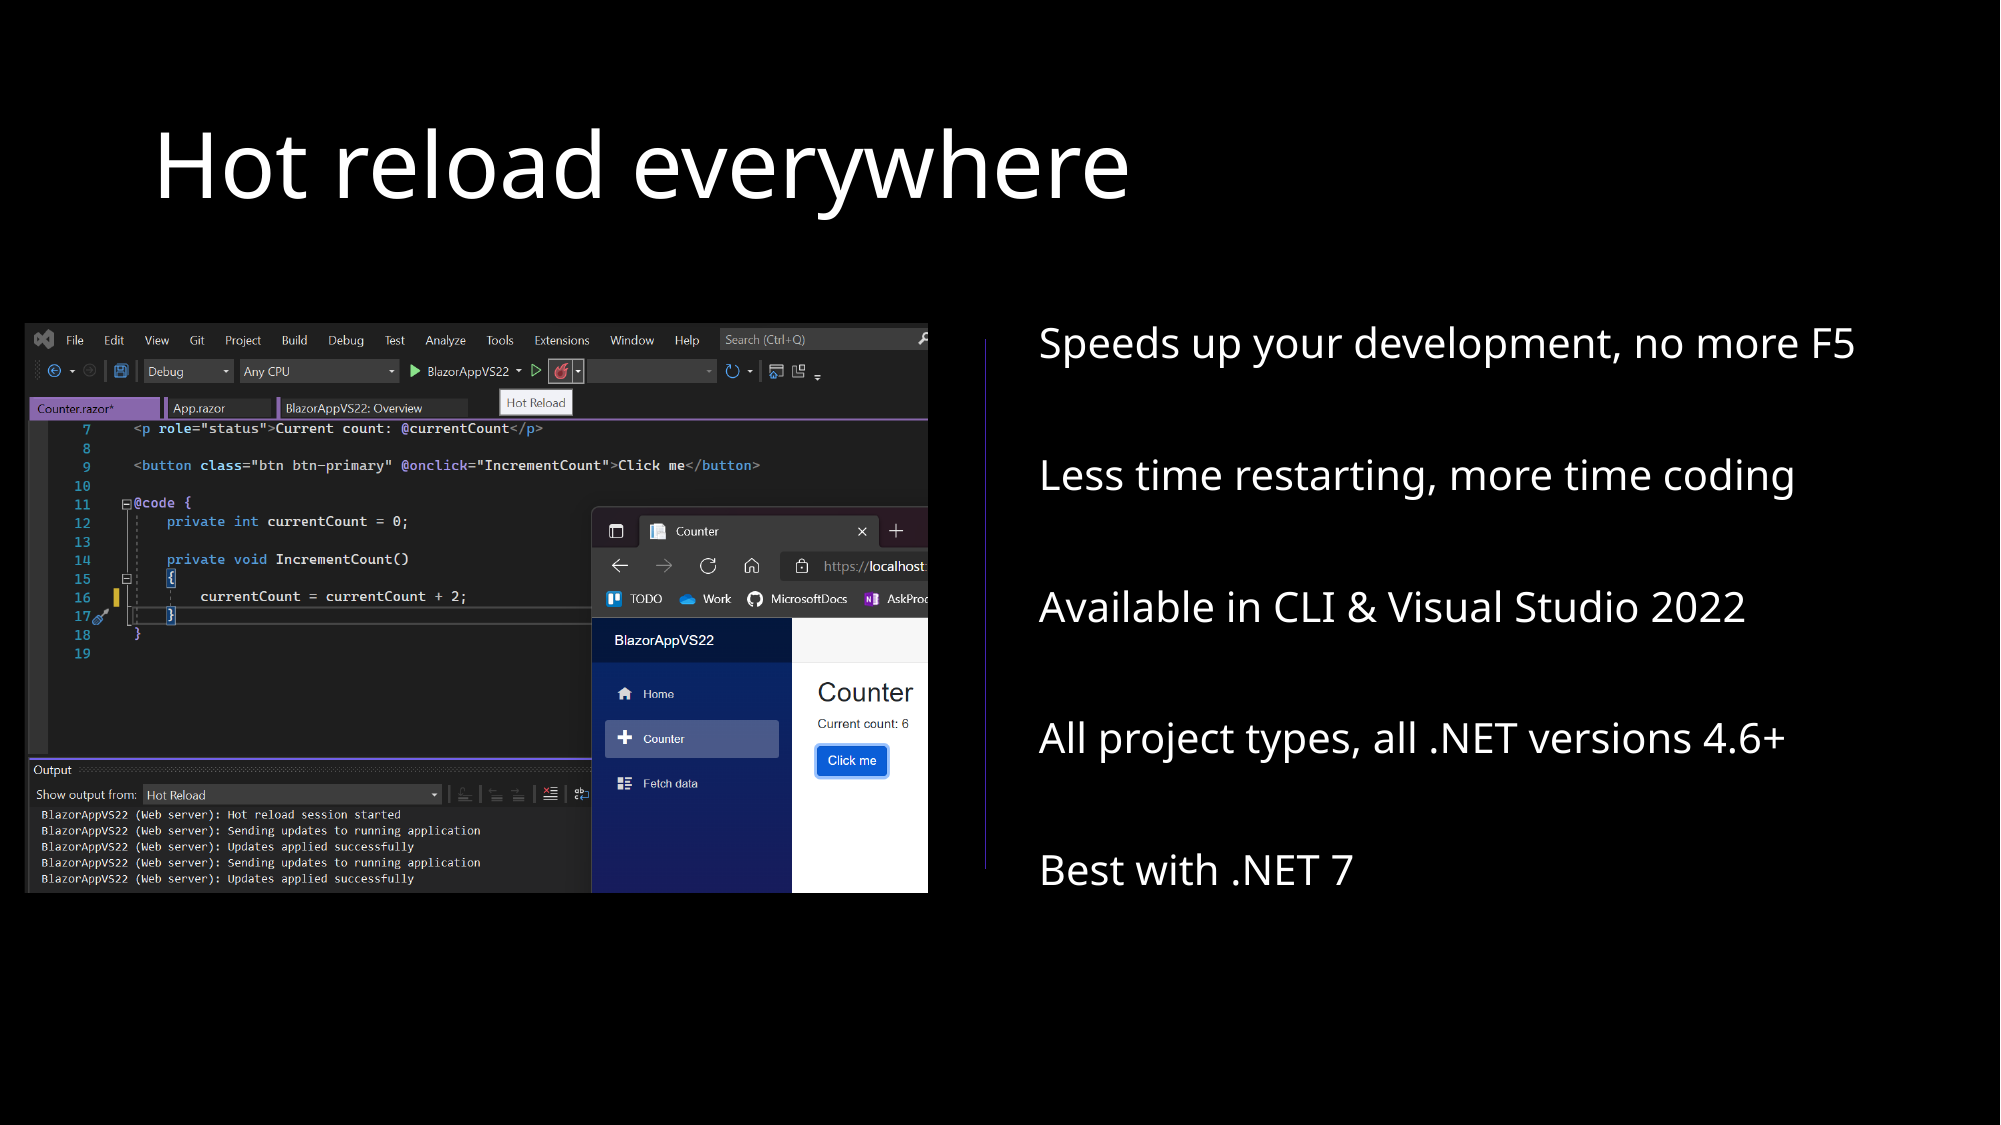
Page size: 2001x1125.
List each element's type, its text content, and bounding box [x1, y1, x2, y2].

list Speeds up your development, no more F5 Less time restarting, more time coding Available in CLI & Visual Studio 2022 All project types, all .NET versions 4.6+ Best with .NET 7 [1024, 314, 1928, 1029]
title Hot reload everywhere [137, 59, 1863, 278]
picture [24, 316, 928, 893]
